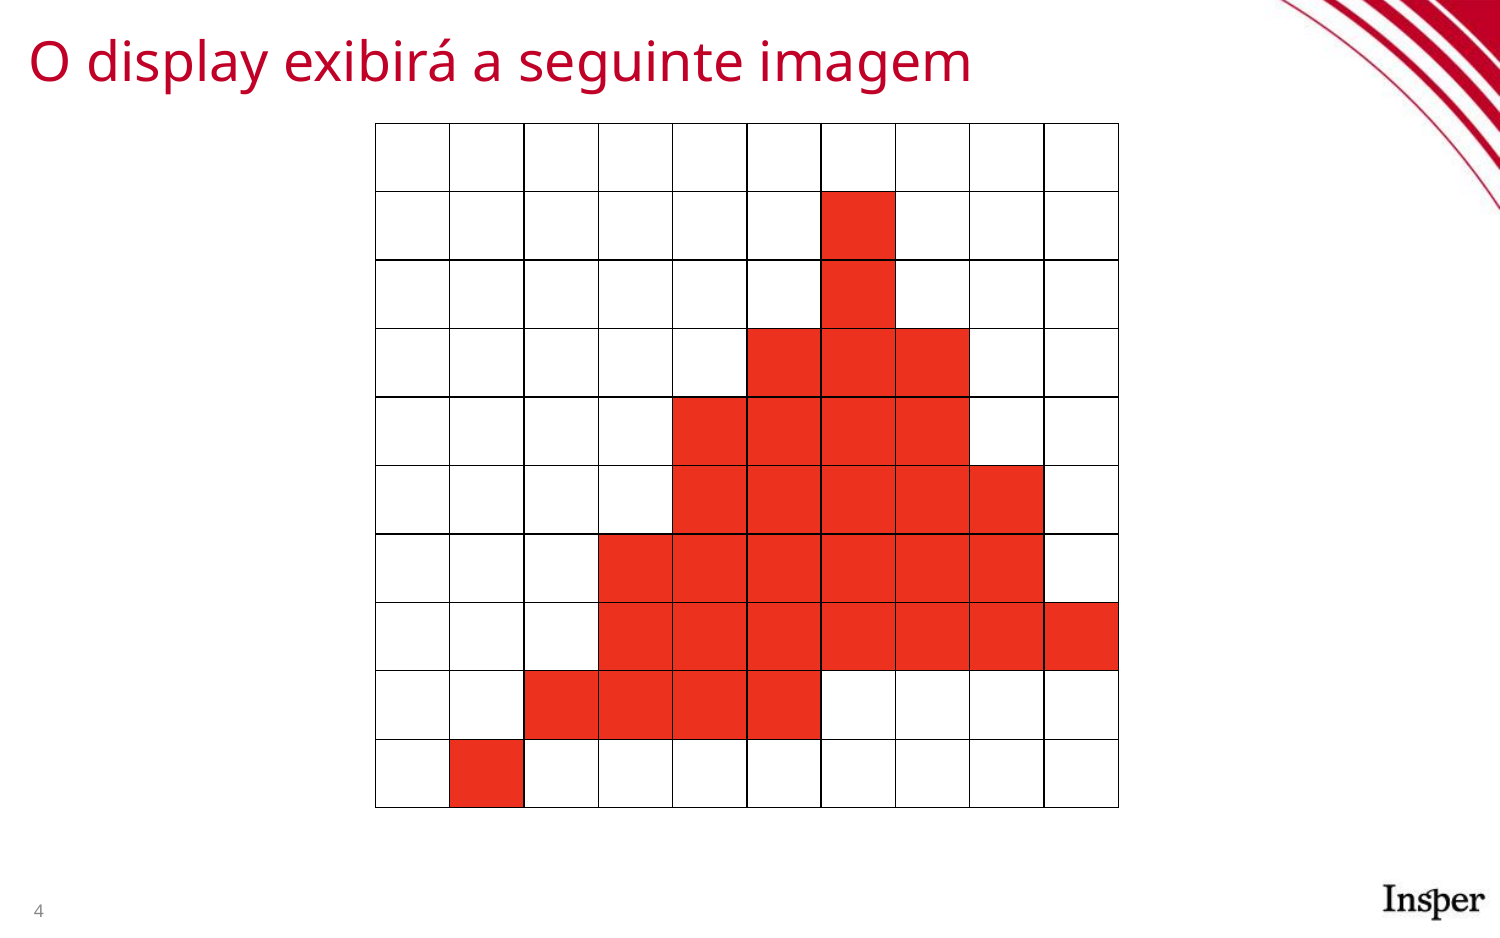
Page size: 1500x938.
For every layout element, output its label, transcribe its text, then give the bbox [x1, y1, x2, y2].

table_cell [896, 192, 969, 259]
table_cell [822, 466, 895, 533]
table_cell [376, 535, 449, 602]
table_cell [748, 398, 820, 465]
table_cell [673, 740, 746, 807]
table_cell [822, 603, 895, 670]
table_cell [525, 603, 598, 670]
table_cell [1045, 671, 1118, 739]
slide_number 4 [0, 887, 78, 938]
table_cell [376, 398, 449, 465]
table_cell [748, 192, 820, 259]
table_cell [822, 535, 895, 602]
table_header [822, 124, 895, 191]
table_cell [376, 671, 449, 739]
table_cell [525, 466, 598, 533]
table_cell [748, 329, 820, 396]
table_cell [450, 466, 523, 533]
table_cell [1045, 398, 1118, 465]
table_cell [822, 398, 895, 465]
table_cell [599, 398, 672, 465]
table_cell [1045, 535, 1118, 602]
table_cell [970, 398, 1043, 465]
table_cell [822, 671, 895, 739]
table_cell [1045, 329, 1118, 396]
table_cell [376, 740, 449, 807]
table_cell [376, 466, 449, 533]
table_cell [1045, 740, 1118, 807]
table_cell [970, 192, 1043, 259]
table_cell [599, 671, 672, 739]
table_cell [525, 329, 598, 396]
table_header [525, 124, 598, 191]
table_cell [525, 261, 598, 328]
table_cell [970, 603, 1043, 670]
table_cell [599, 466, 672, 533]
table_cell [822, 192, 895, 259]
table_cell [822, 329, 895, 396]
table_cell [450, 398, 523, 465]
table_cell [1045, 603, 1118, 670]
table_header [376, 124, 449, 191]
table_header [1045, 124, 1118, 191]
table_cell [525, 740, 598, 807]
table_cell [525, 398, 598, 465]
table_cell [673, 603, 746, 670]
table_cell [1045, 466, 1118, 533]
table_cell [748, 466, 820, 533]
table_cell [450, 671, 523, 739]
table_cell [450, 740, 523, 807]
table_cell [1045, 261, 1118, 328]
table_cell [970, 466, 1043, 533]
table_cell [748, 535, 820, 602]
table_cell [896, 535, 969, 602]
table_cell [450, 261, 523, 328]
table_cell [970, 329, 1043, 396]
table_cell [599, 535, 672, 602]
table_header [896, 124, 969, 191]
table_cell [1045, 192, 1118, 259]
table_header [970, 124, 1043, 191]
table_cell [673, 535, 746, 602]
table_cell [748, 261, 820, 328]
table_cell [896, 740, 969, 807]
table_cell [896, 466, 969, 533]
table_header [748, 124, 820, 191]
table_cell [599, 261, 672, 328]
table_cell [822, 740, 895, 807]
table_cell [896, 261, 969, 328]
table_cell [376, 603, 449, 670]
table_cell [525, 535, 598, 602]
table_cell [896, 329, 969, 396]
table_cell [376, 261, 449, 328]
table_cell [822, 261, 895, 328]
table_cell [970, 740, 1043, 807]
table_header [673, 124, 746, 191]
table_cell [970, 671, 1043, 739]
table_cell [970, 261, 1043, 328]
table_cell [748, 740, 820, 807]
table_cell [970, 535, 1043, 602]
table_header [450, 124, 523, 191]
table_cell [748, 671, 820, 739]
table_cell [450, 192, 523, 259]
table_cell [673, 192, 746, 259]
table_cell [376, 192, 449, 259]
table_cell [599, 603, 672, 670]
table_cell [599, 740, 672, 807]
table_cell [673, 261, 746, 328]
picture [249, 0, 1500, 938]
table_header [599, 124, 672, 191]
table_cell [376, 329, 449, 396]
table_cell [896, 671, 969, 739]
table_cell [450, 329, 523, 396]
table_cell [525, 192, 598, 259]
table_cell [896, 603, 969, 670]
title O display exibirá a seguinte imagem [13, 18, 1397, 104]
table_cell [748, 603, 820, 670]
table_cell [673, 398, 746, 465]
table_cell [896, 398, 969, 465]
table_cell [673, 329, 746, 396]
table_cell [450, 603, 523, 670]
table_cell [599, 192, 672, 259]
table_cell [450, 535, 523, 602]
table_cell [525, 671, 598, 739]
table_cell [599, 329, 672, 396]
table_cell [673, 671, 746, 739]
table_cell [673, 466, 746, 533]
